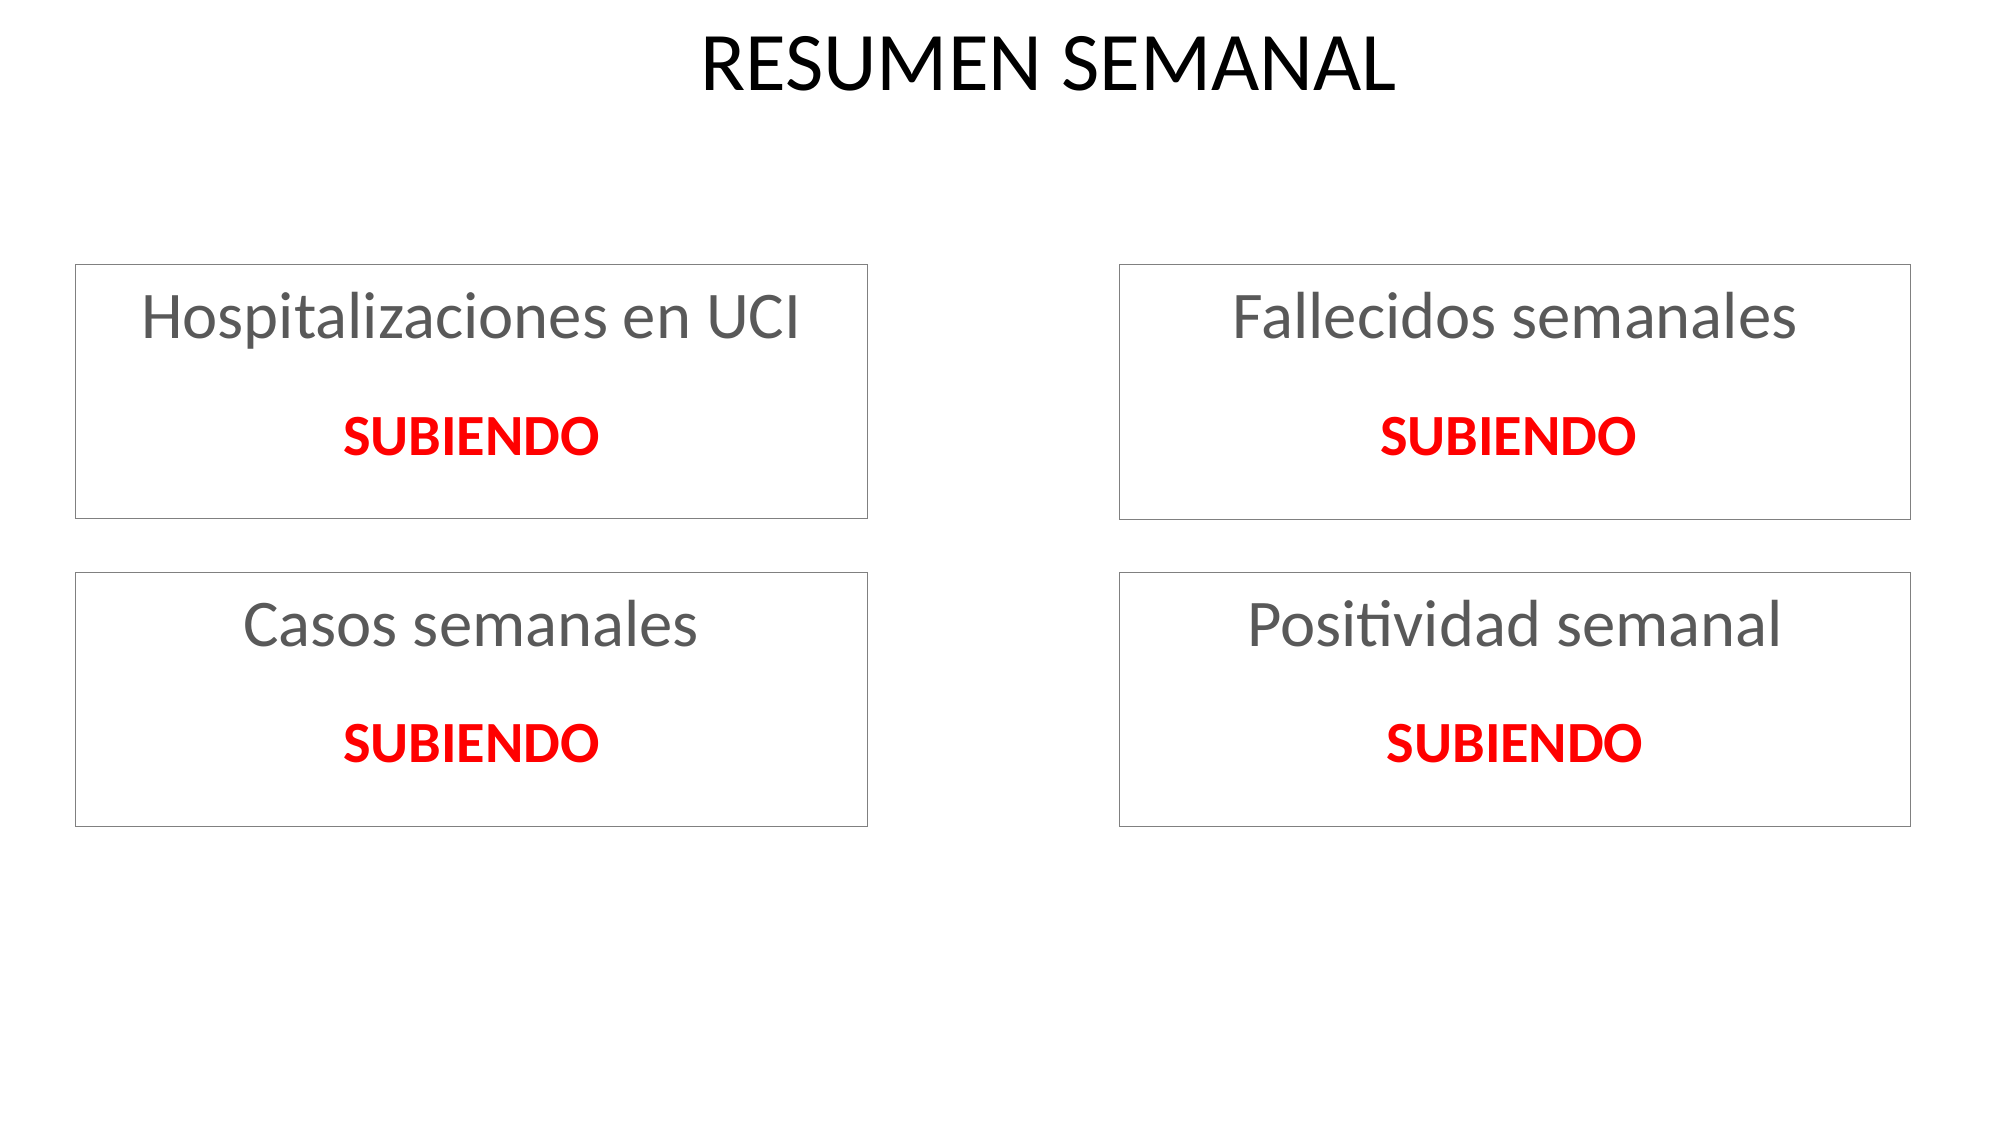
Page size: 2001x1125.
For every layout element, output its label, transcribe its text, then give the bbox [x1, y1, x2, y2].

text_box Hospitalizaciones en UCI SUBIENDO [75, 264, 868, 519]
text_box Fallecidos semanales SUBIENDO [1119, 264, 1911, 520]
text_box RESUMEN SEMANAL [685, 0, 1413, 115]
text_box Casos semanales SUBIENDO [75, 572, 868, 827]
text_box Positividad semanal SUBIENDO [1119, 572, 1911, 827]
